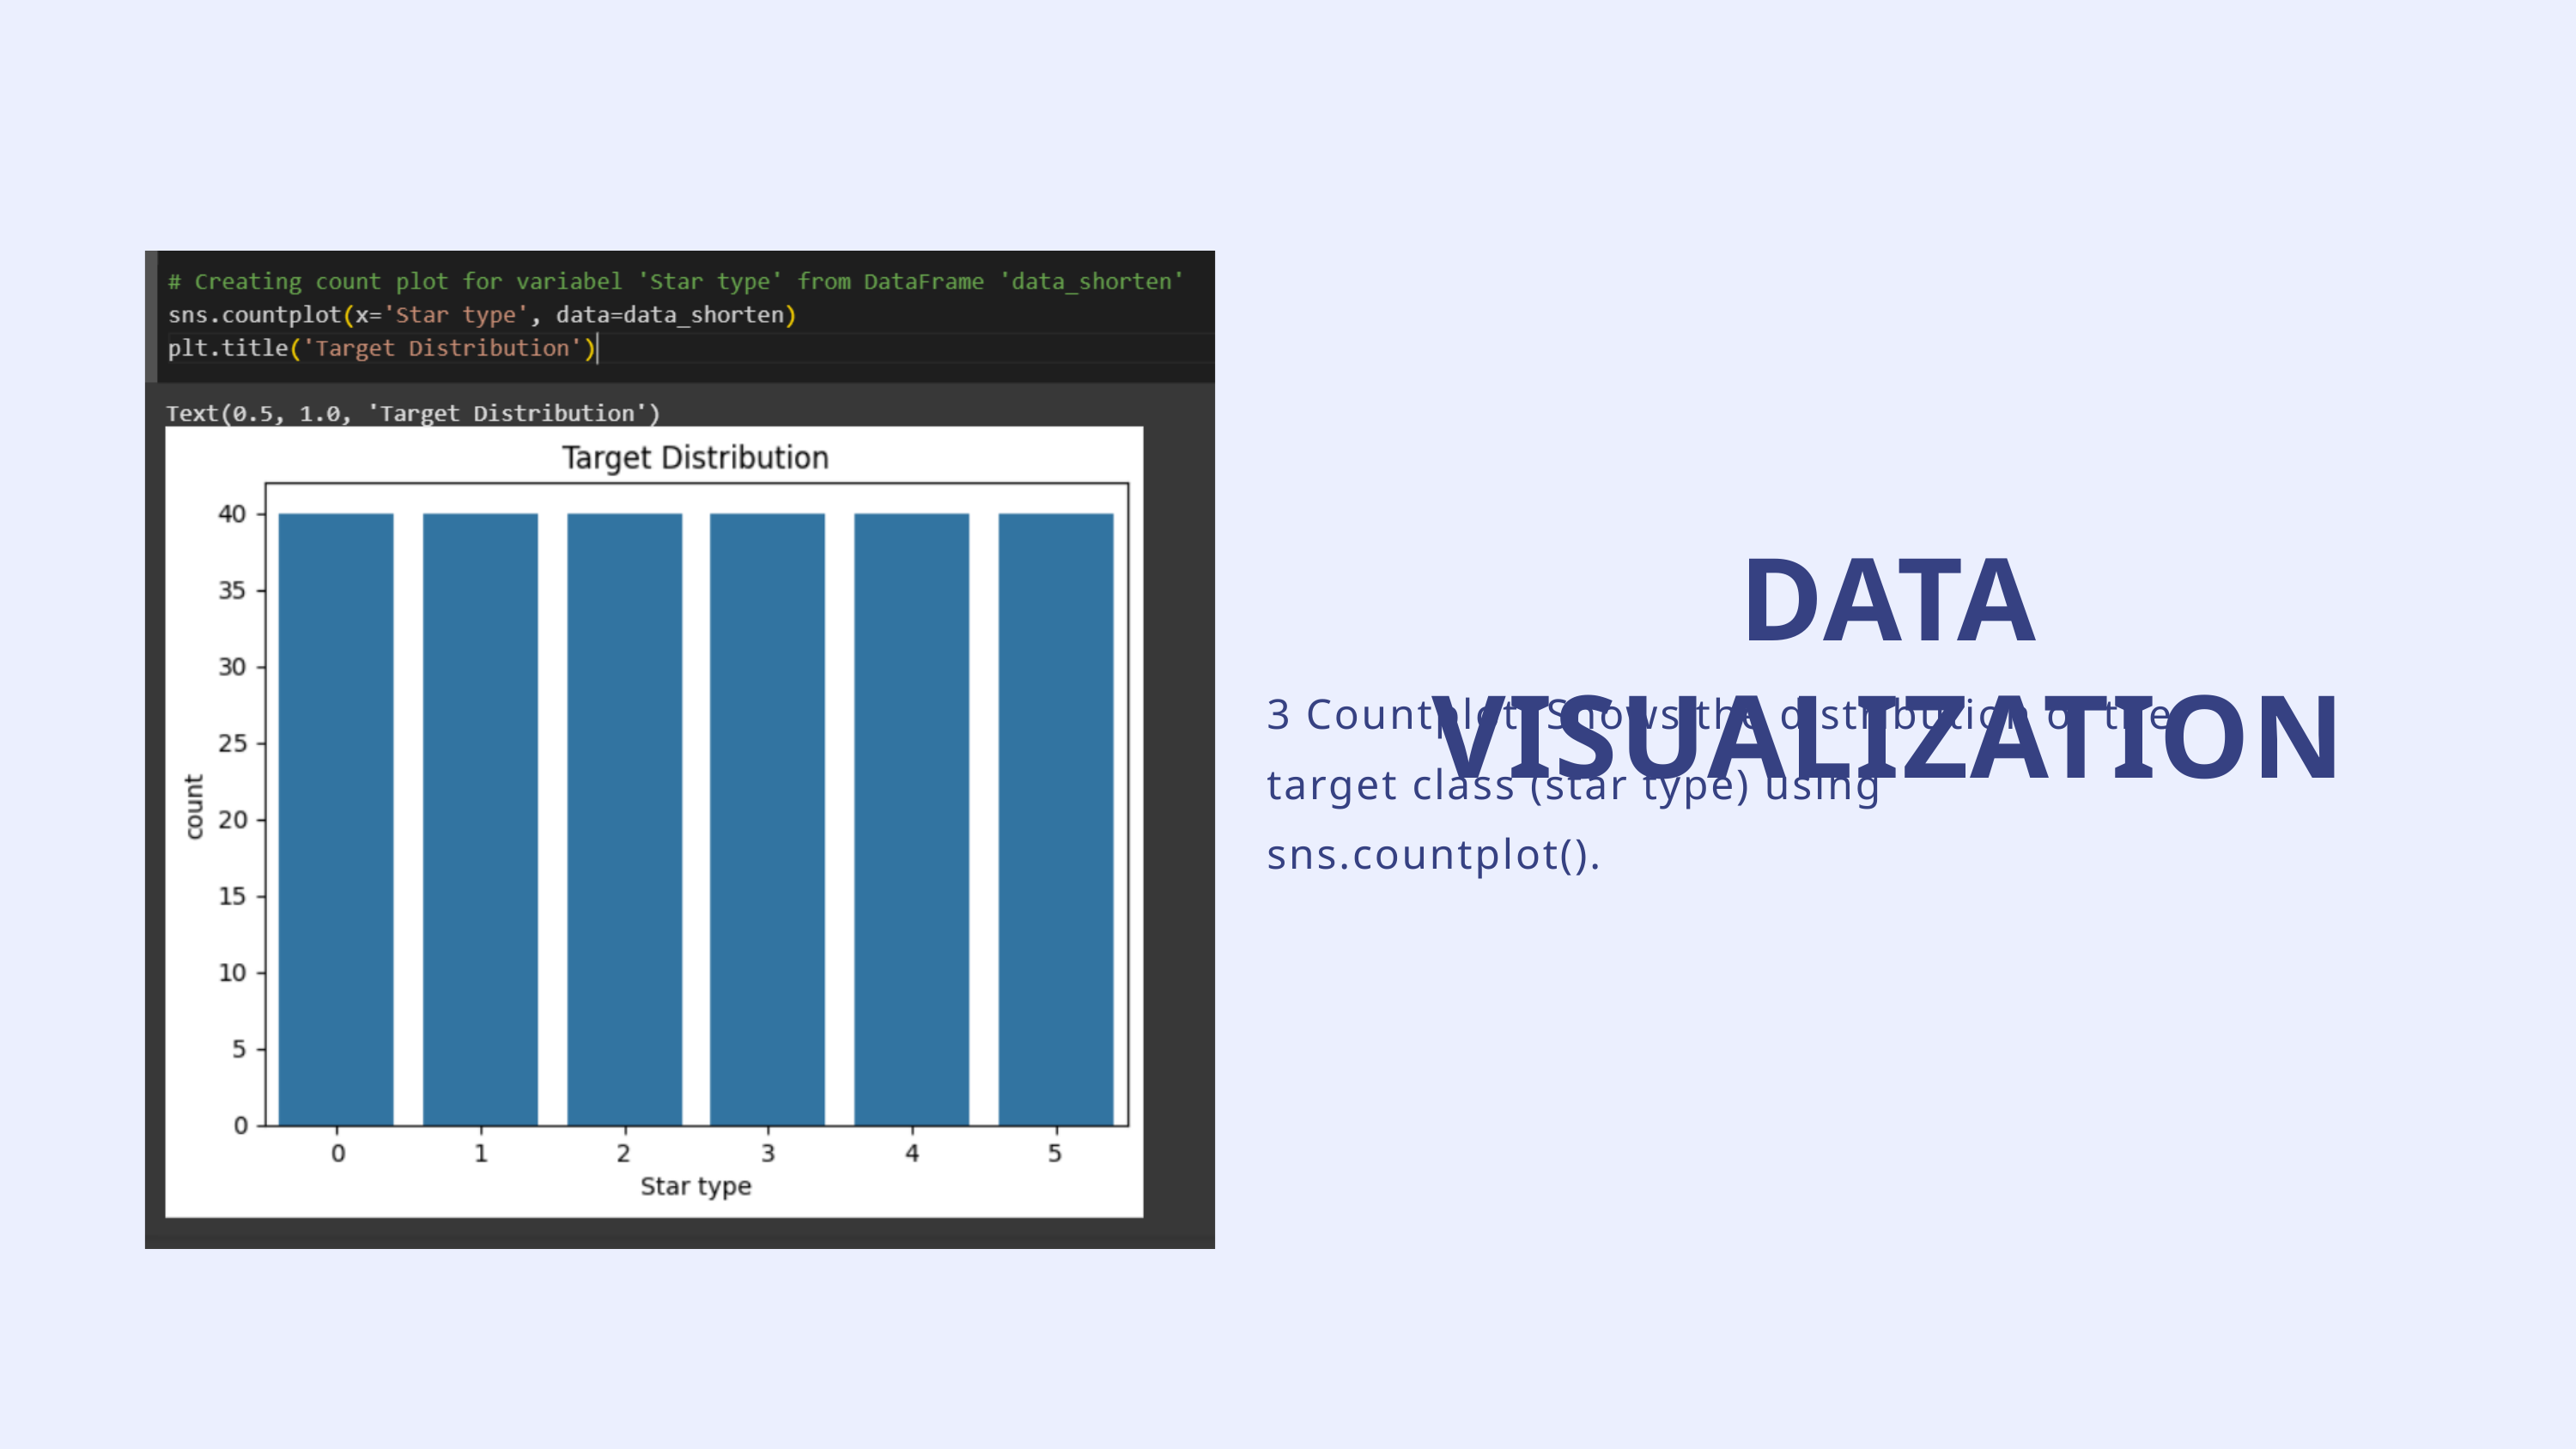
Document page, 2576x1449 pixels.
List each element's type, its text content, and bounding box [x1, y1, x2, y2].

text_box DATA VISUALIZATION [1267, 526, 2512, 802]
text_box [92, 90, 2483, 1358]
text_box [144, 251, 1216, 1249]
text_box 3 Countplot: Shows the distribution of the target class (star type) using sns.countplot(). [1267, 802, 2190, 877]
